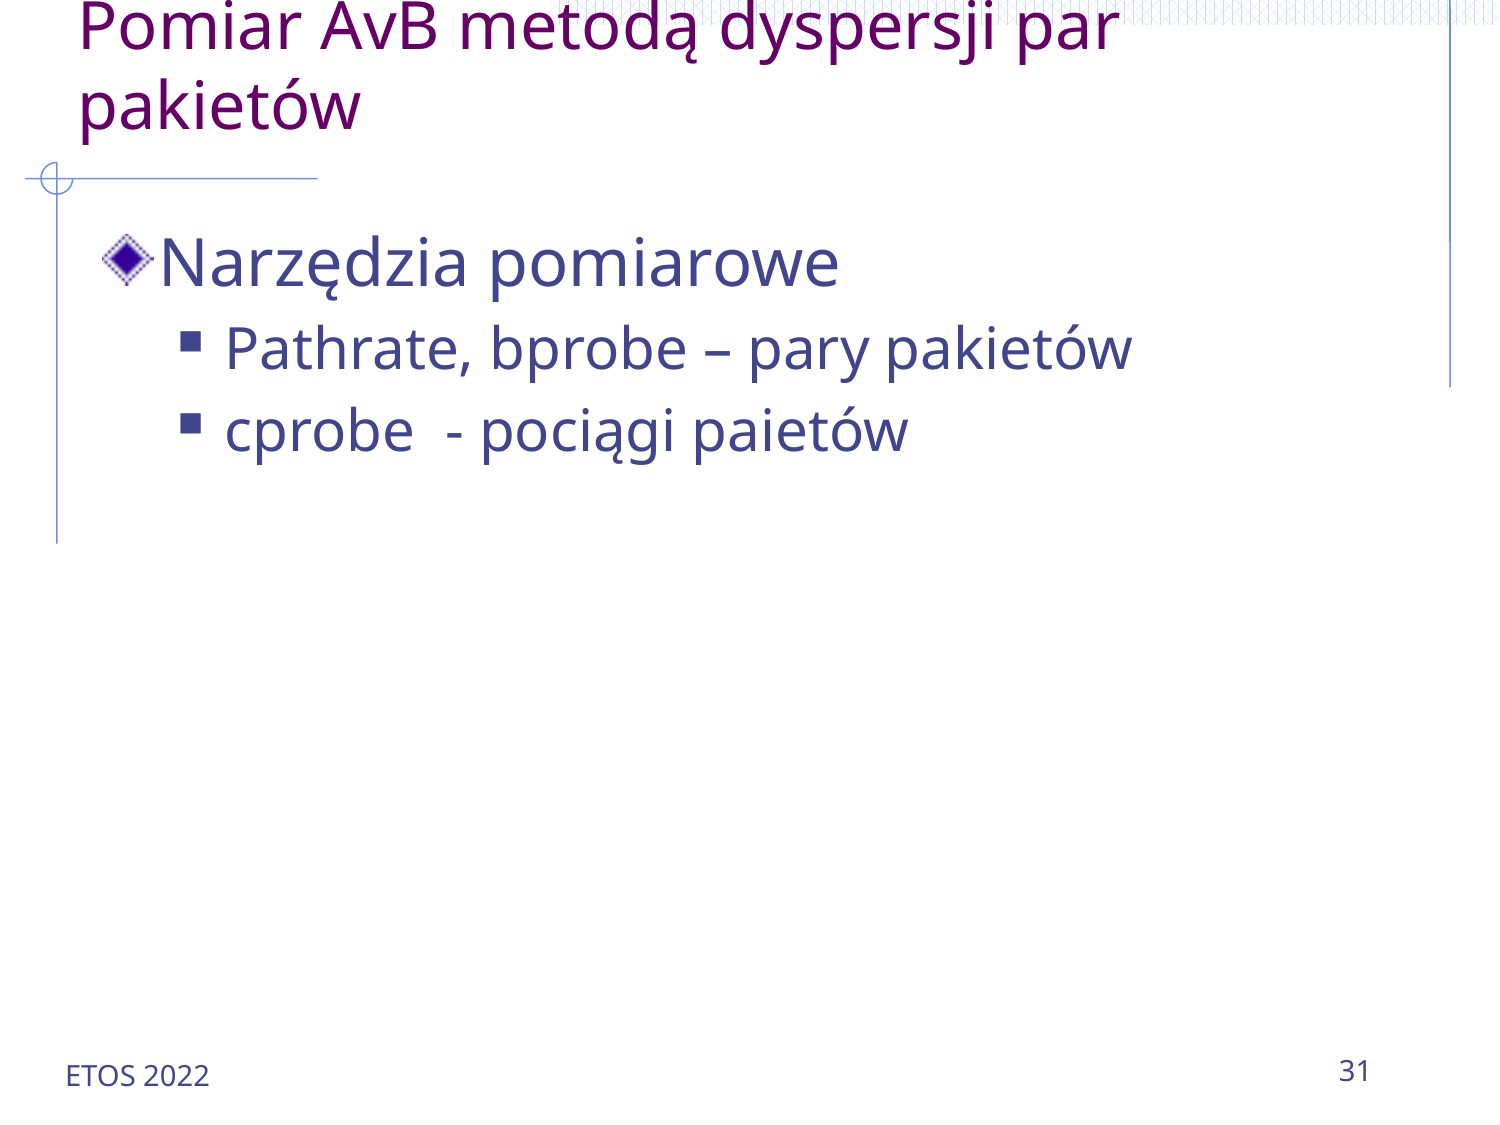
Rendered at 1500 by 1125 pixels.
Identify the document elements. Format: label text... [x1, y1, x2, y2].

list Narzędzia pomiarowe Pathrate, bprobe – pary pakietów cprobe - pociągi paietów [87, 212, 1413, 988]
picture [102, 234, 154, 286]
slide_number ETOS 2022 [50, 1025, 363, 1100]
title Pomiar AvB metodą dyspersji par pakietów [62, 37, 1425, 150]
slide_number 31 [1074, 1025, 1388, 1100]
